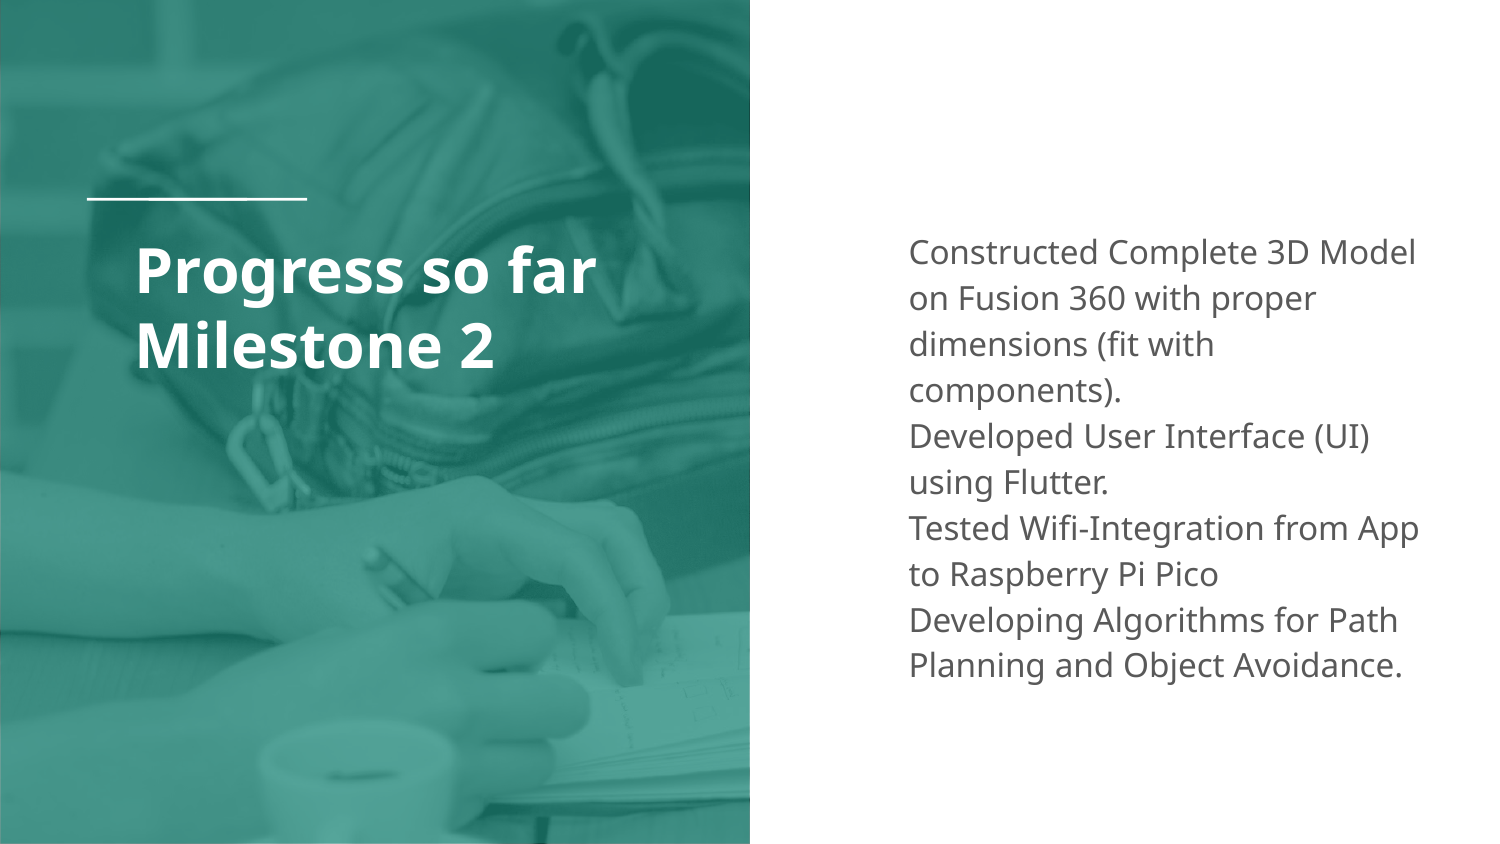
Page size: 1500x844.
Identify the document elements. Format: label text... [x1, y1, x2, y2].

list Constructed Complete 3D Model on Fusion 360 with proper dimensions (fit with components). Developed User Interface (UI) using Flutter. Tested Wifi-Integration from App to Raspberry Pi Pico Developing Algorithms for Path Planning and Object Avoidance. [818, 137, 1453, 738]
title Progress so far Milestone 2 [119, 216, 662, 494]
